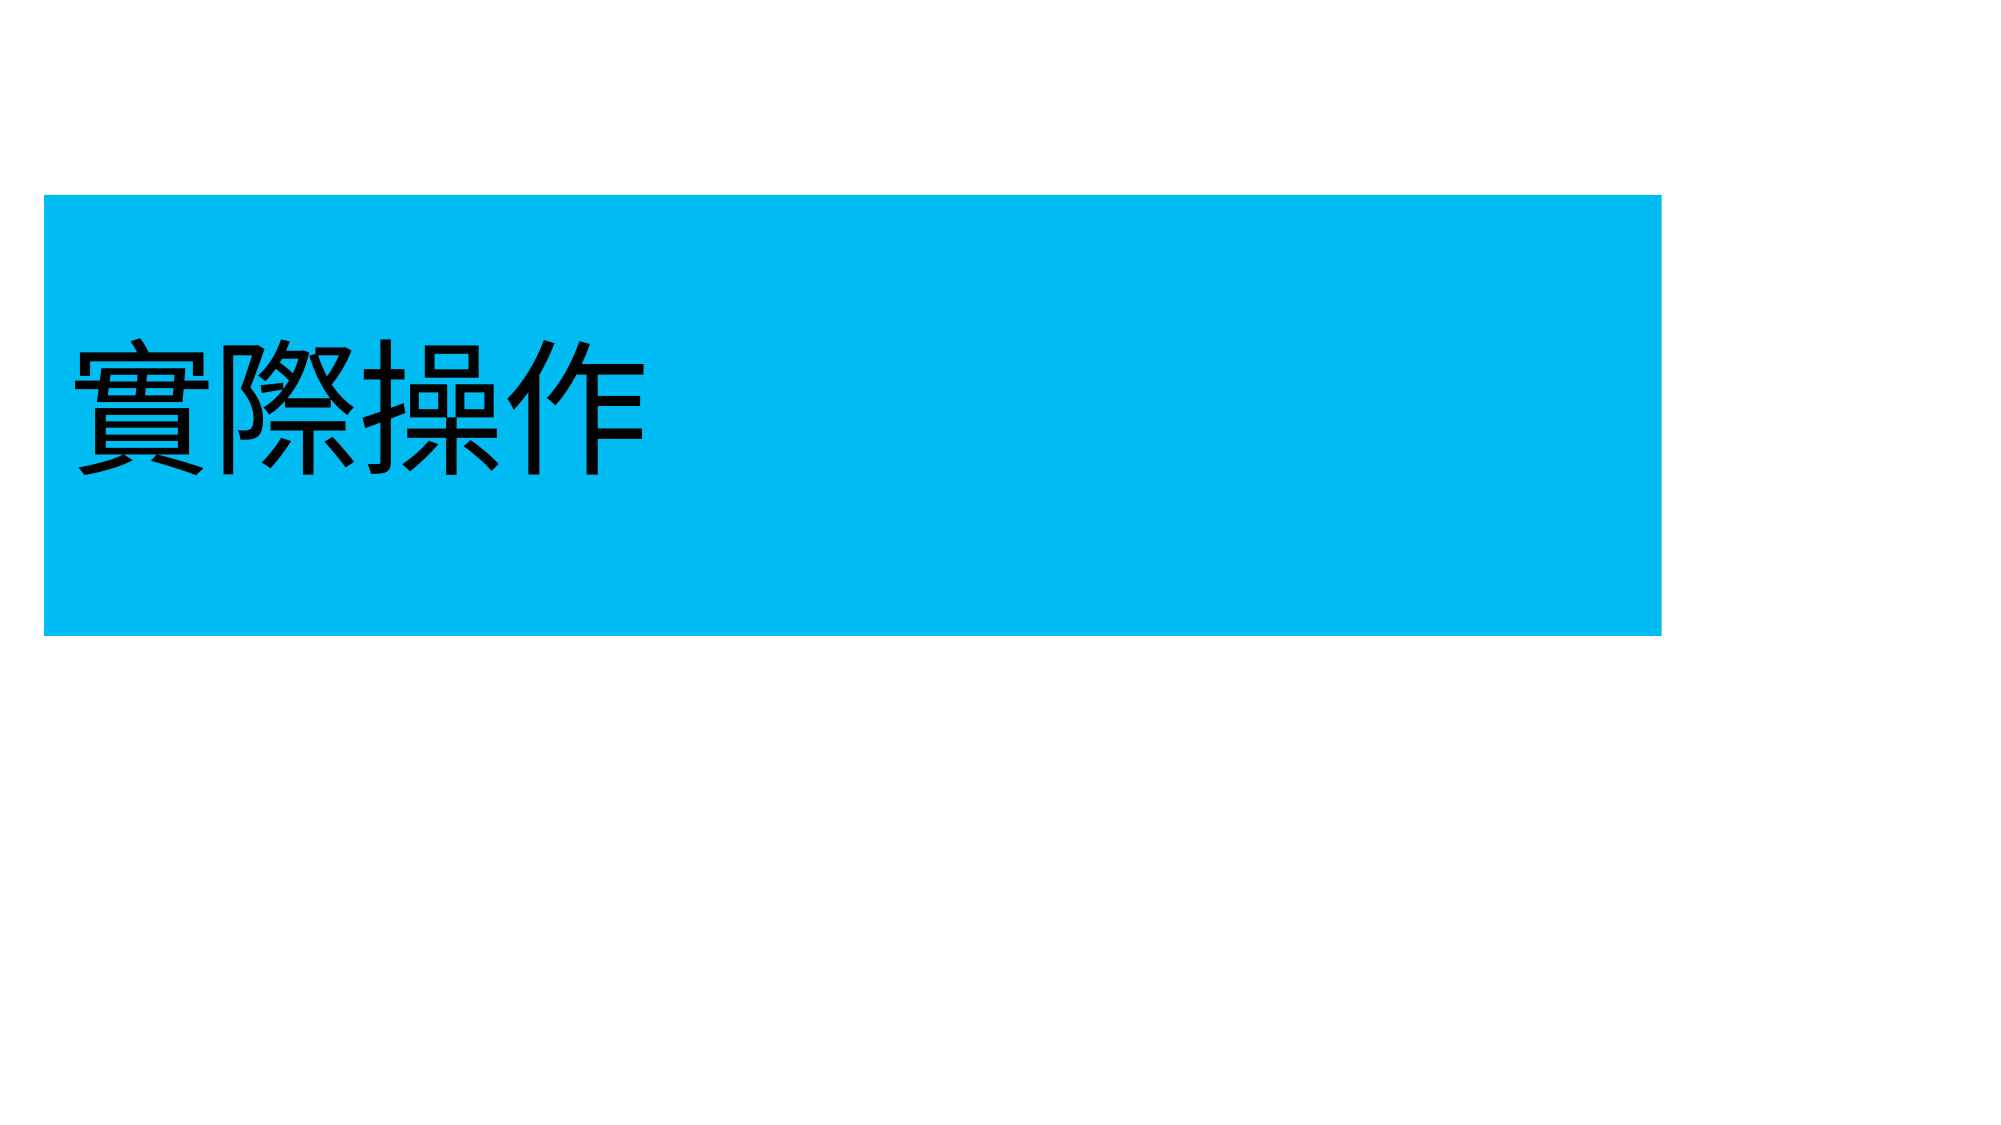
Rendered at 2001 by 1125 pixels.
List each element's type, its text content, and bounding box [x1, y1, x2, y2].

title 實際操作 [44, 194, 1662, 638]
